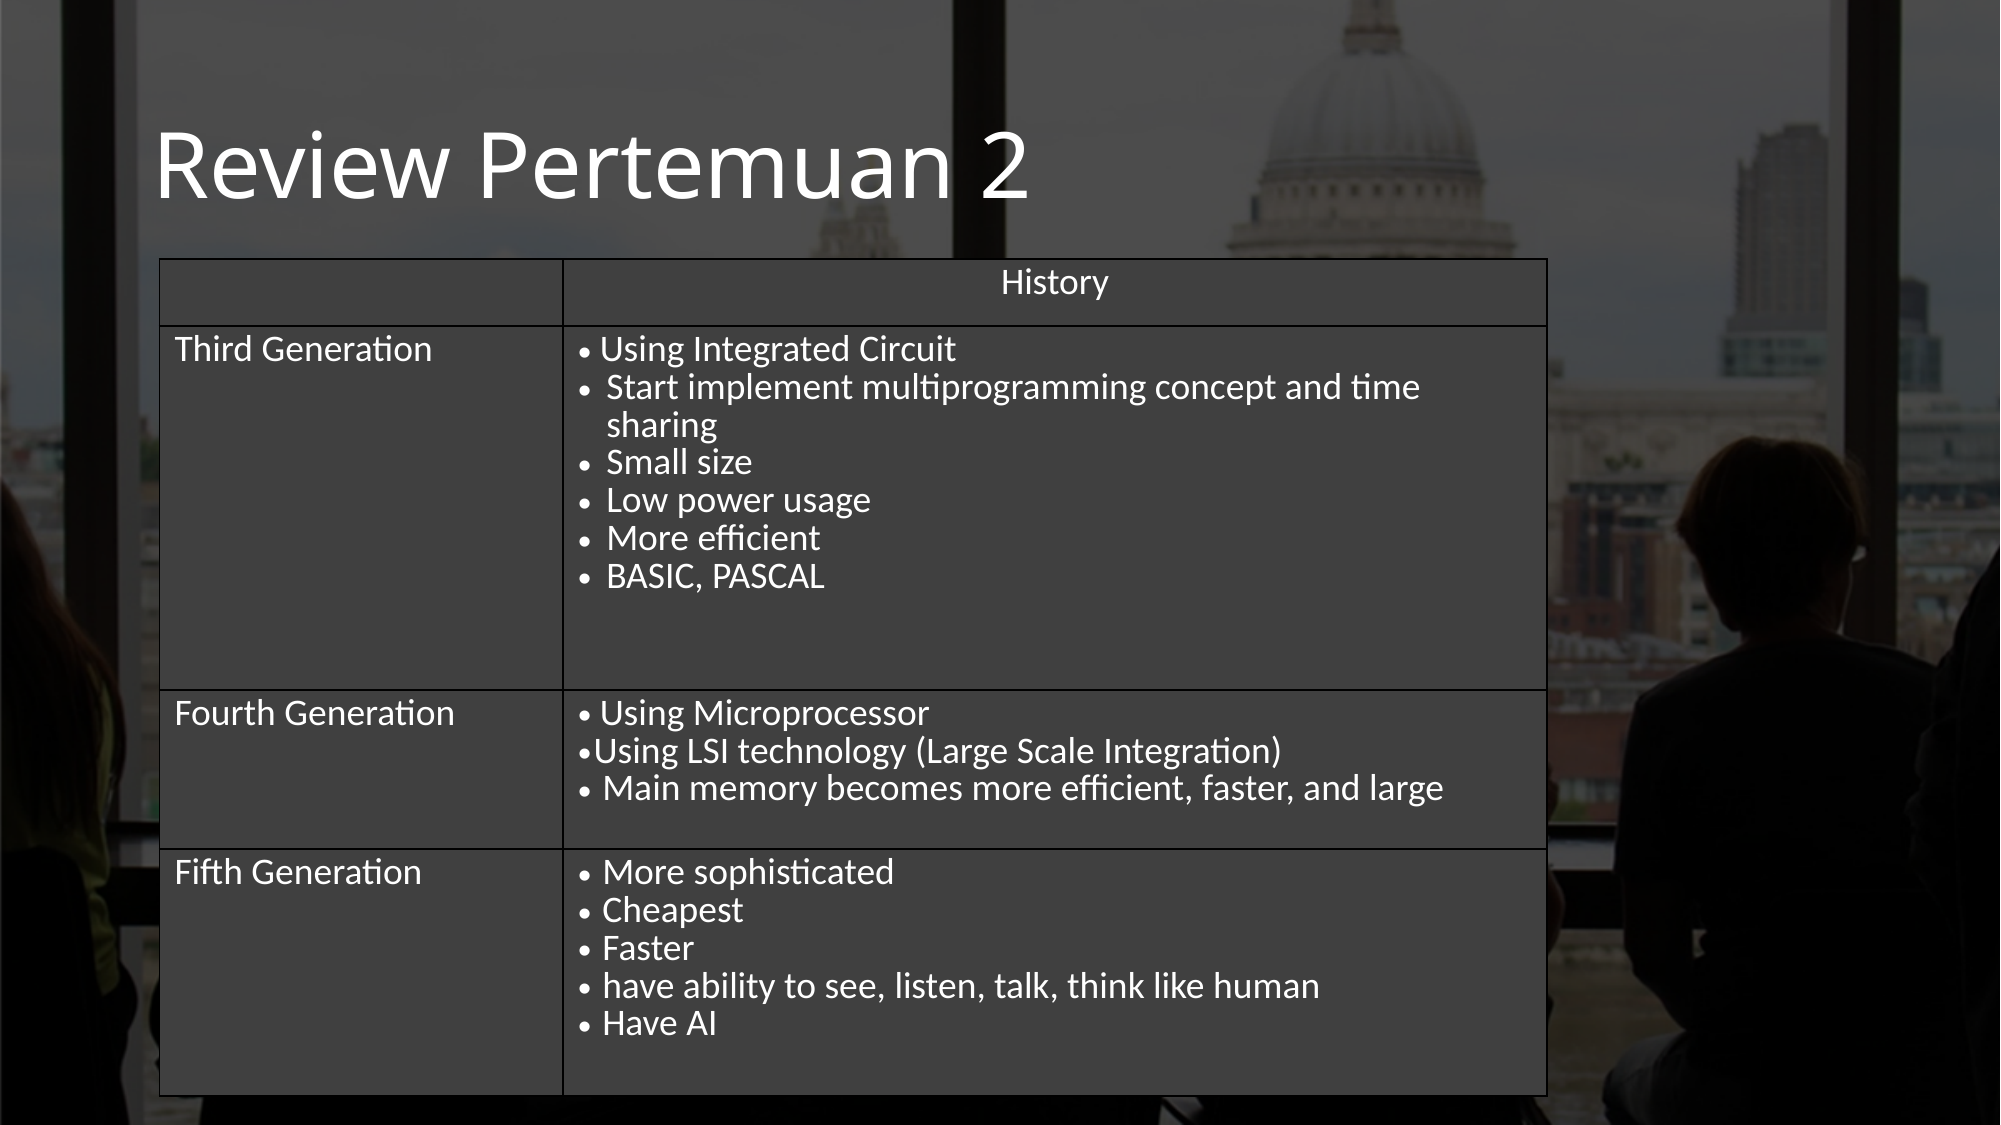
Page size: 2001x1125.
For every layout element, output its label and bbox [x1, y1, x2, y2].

list [0, 0, 2000, 1125]
